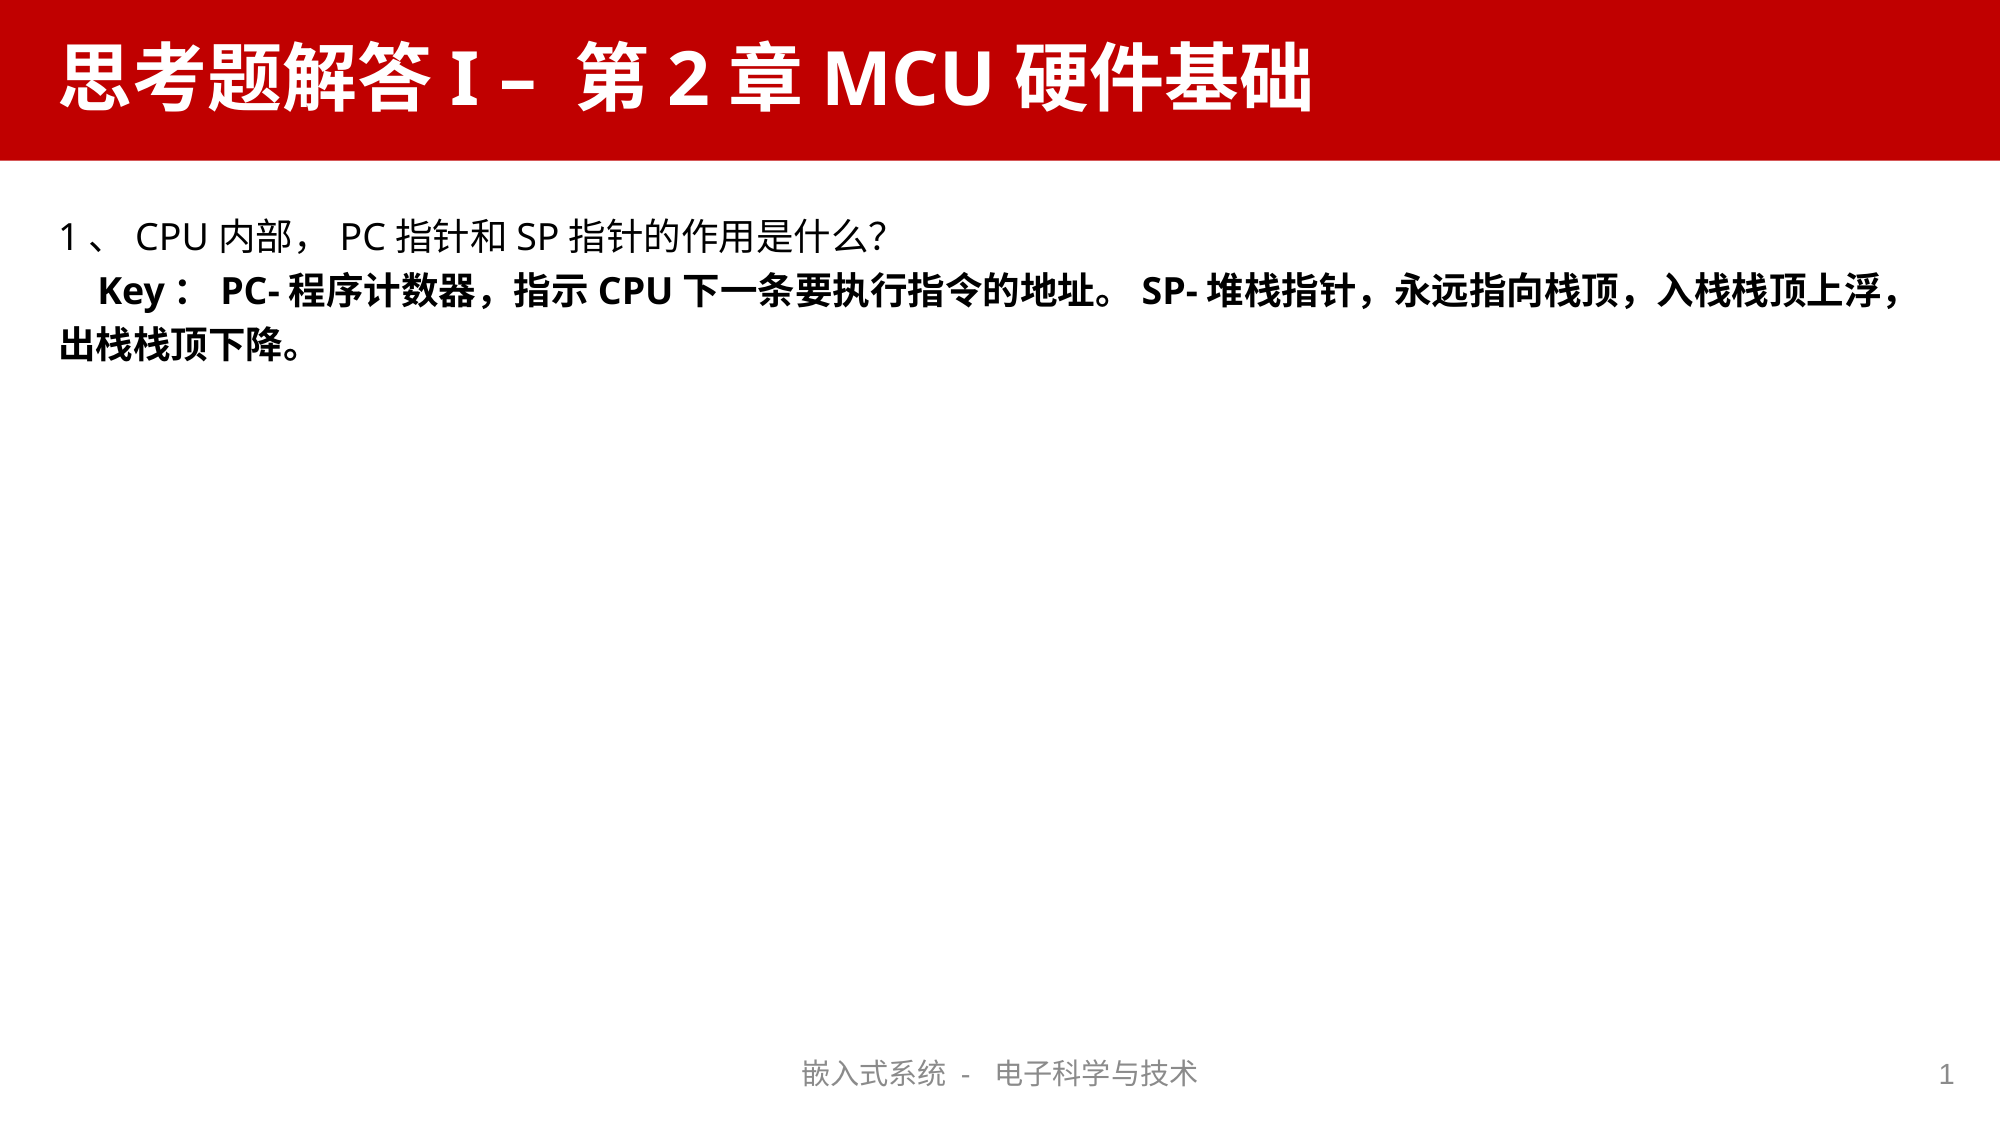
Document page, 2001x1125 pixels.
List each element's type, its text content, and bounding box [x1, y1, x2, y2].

footer 嵌入式系统 - 电子科学与技术 [662, 1042, 1338, 1103]
list 1、CPU内部，PC指针和SP指针的作用是什么？ Key：PC-程序计数器，指示CPU下一条要执行指令的地址。SP-堆栈指针，永远指向栈顶，入栈栈顶上浮，出栈栈顶下降。 [43, 196, 1970, 1024]
slide_number 1 [1519, 1042, 1970, 1103]
title 思考题解答I – 第2章MCU硬件基础 [42, 19, 1768, 144]
